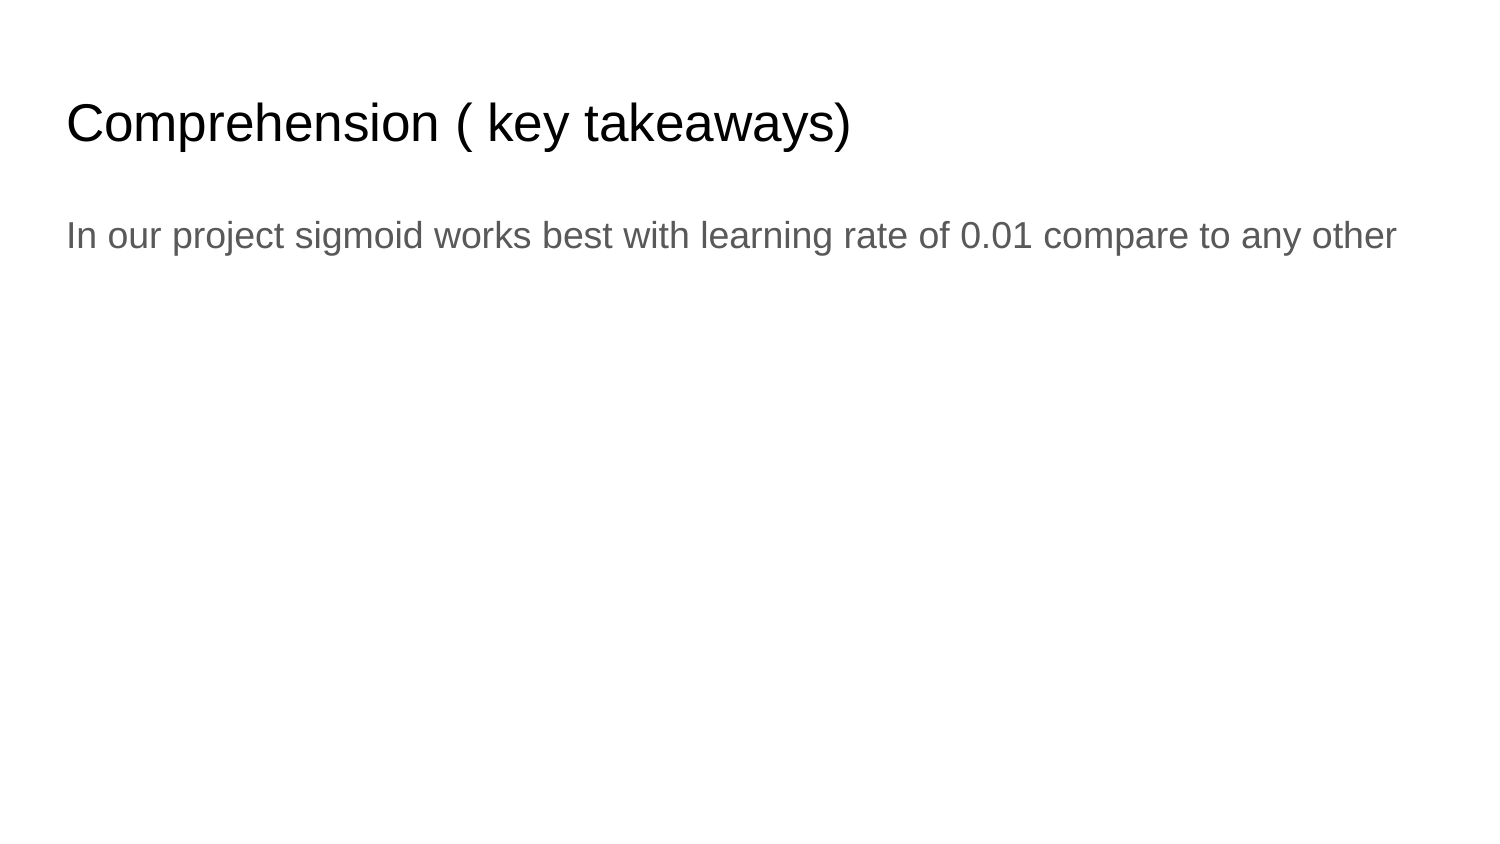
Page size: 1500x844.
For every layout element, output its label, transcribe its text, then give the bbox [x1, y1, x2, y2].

list In our project sigmoid works best with learning rate of 0.01 compare to any other [51, 189, 1449, 750]
title Comprehension ( key takeaways) [51, 72, 1449, 167]
